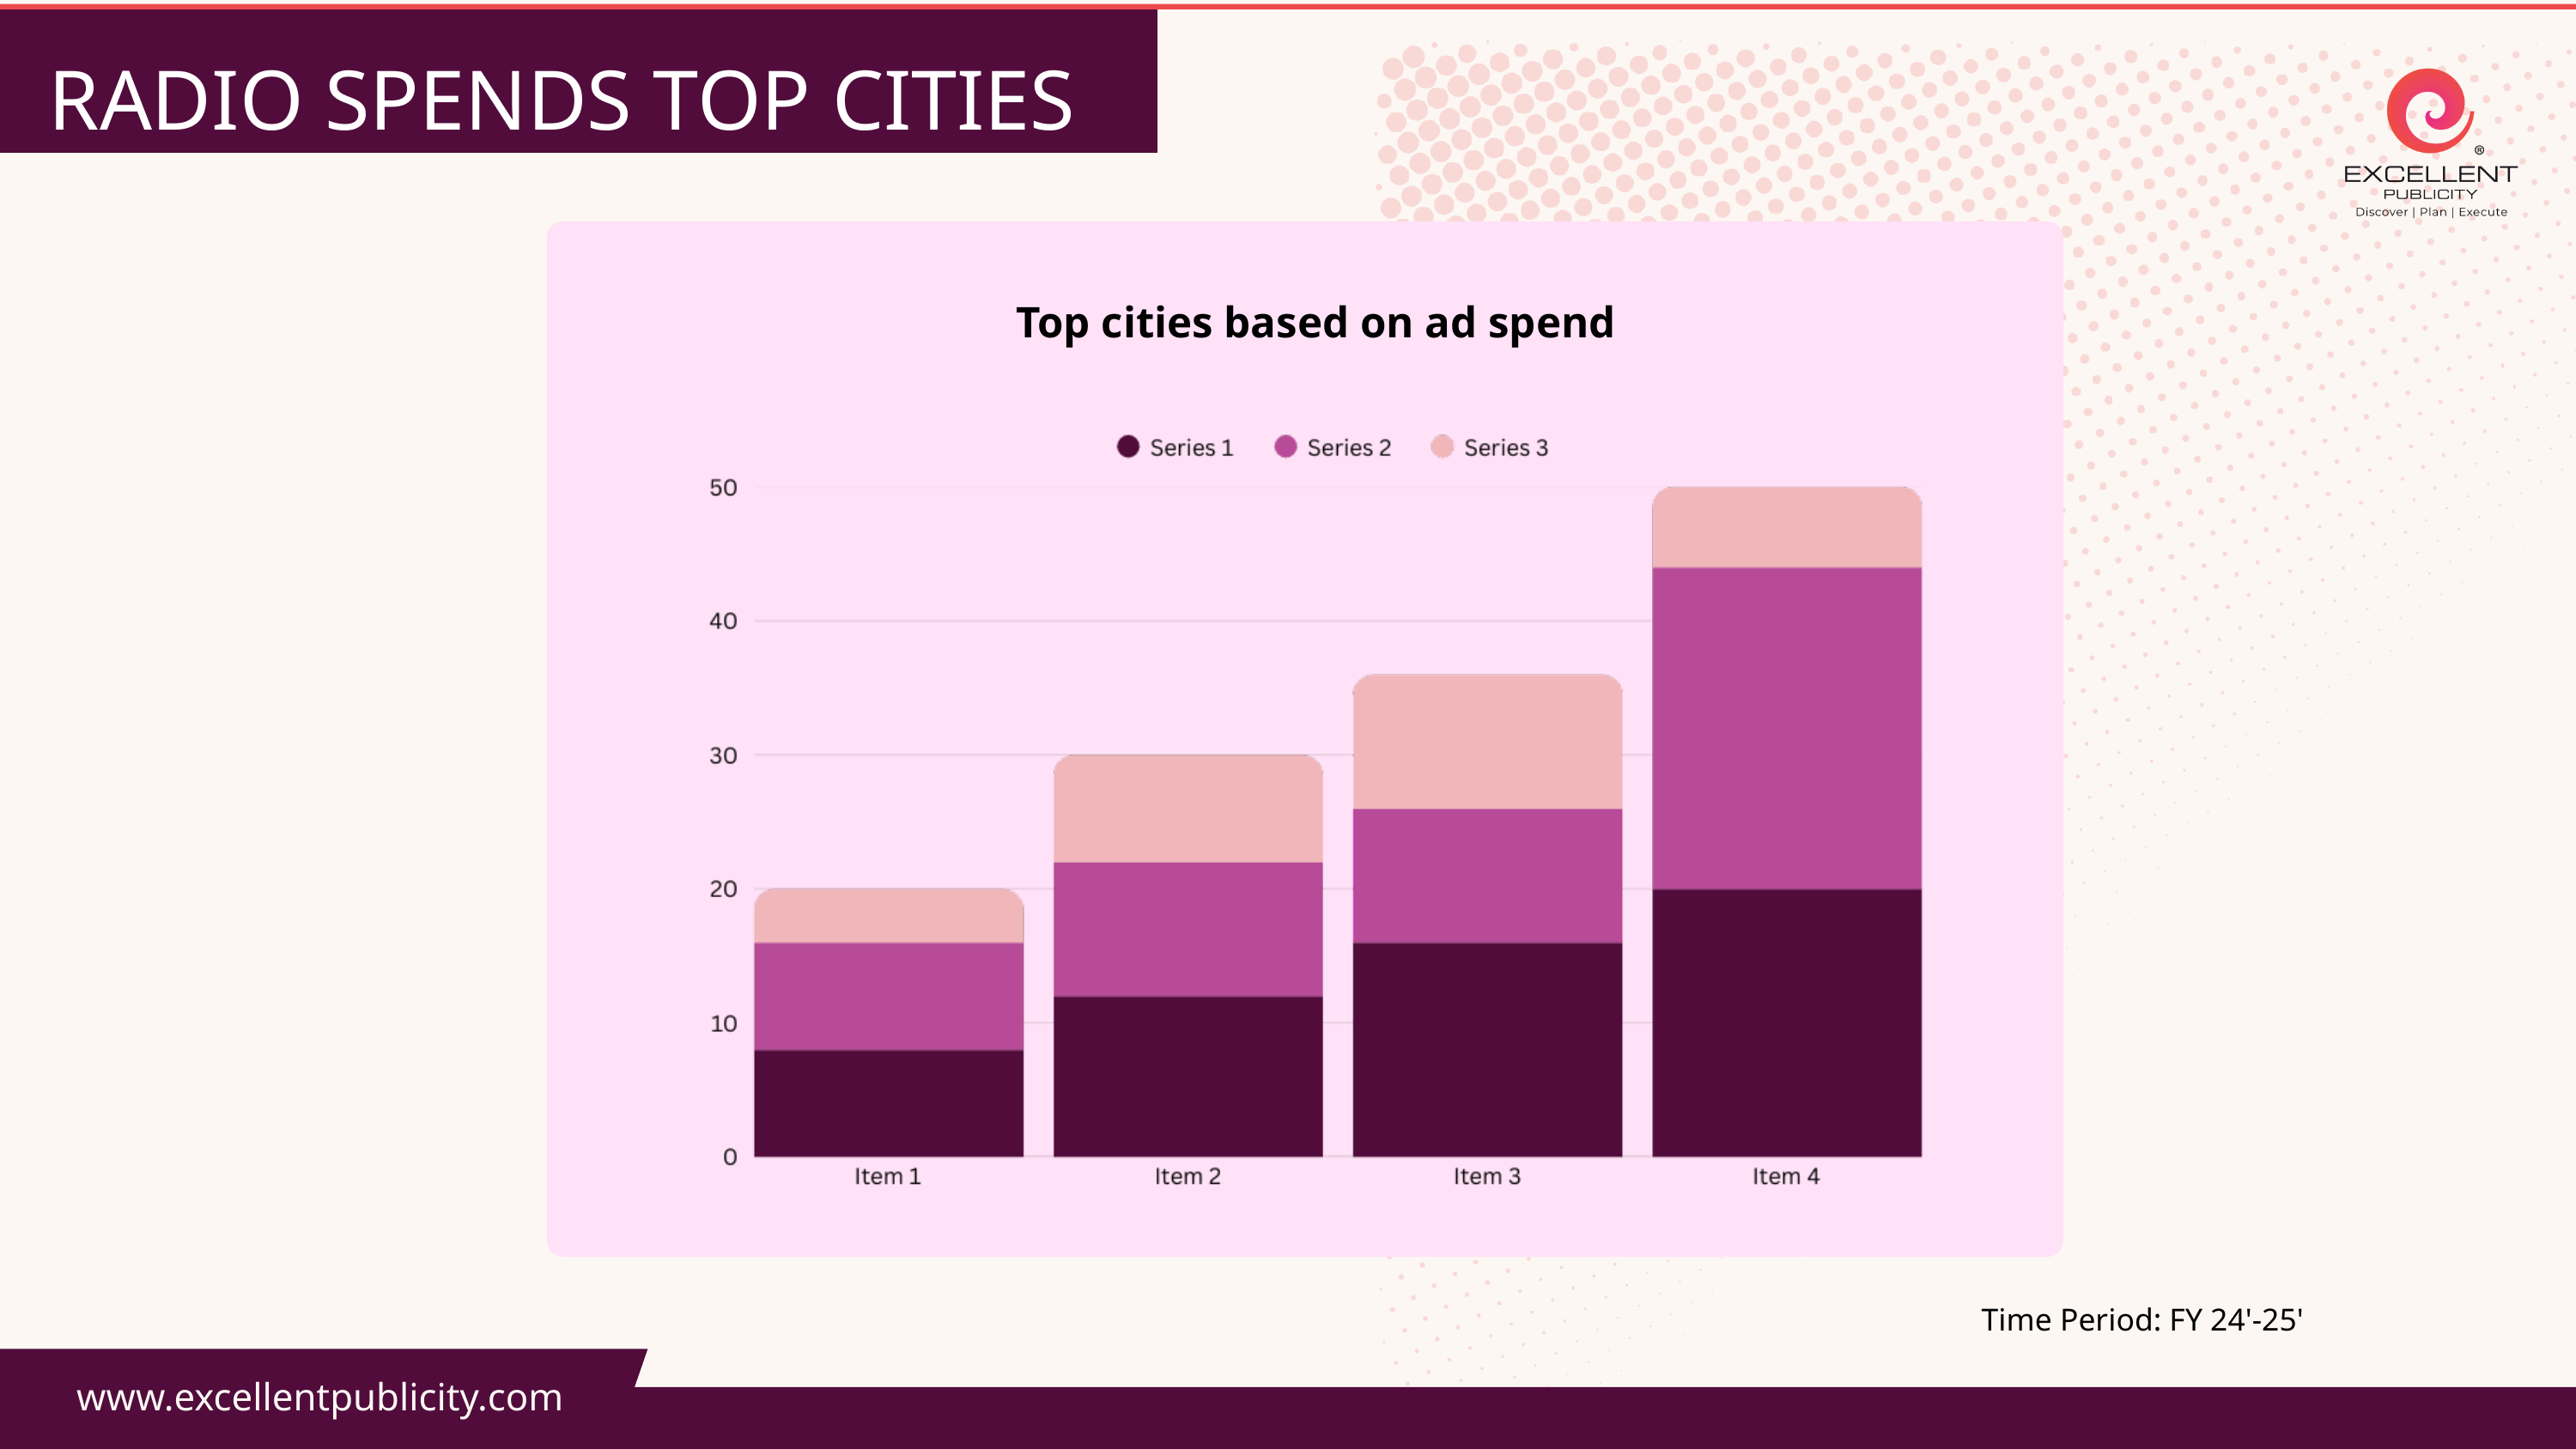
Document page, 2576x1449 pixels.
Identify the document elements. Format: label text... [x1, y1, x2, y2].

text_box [546, 221, 2063, 1258]
text_box Time Period: FY 24'-25' [1976, 1294, 2309, 1337]
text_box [0, 1349, 2576, 1449]
text_box [1370, 38, 2576, 1348]
picture [562, 277, 2070, 1331]
text_box [2339, 52, 2524, 237]
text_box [0, 6, 1158, 154]
